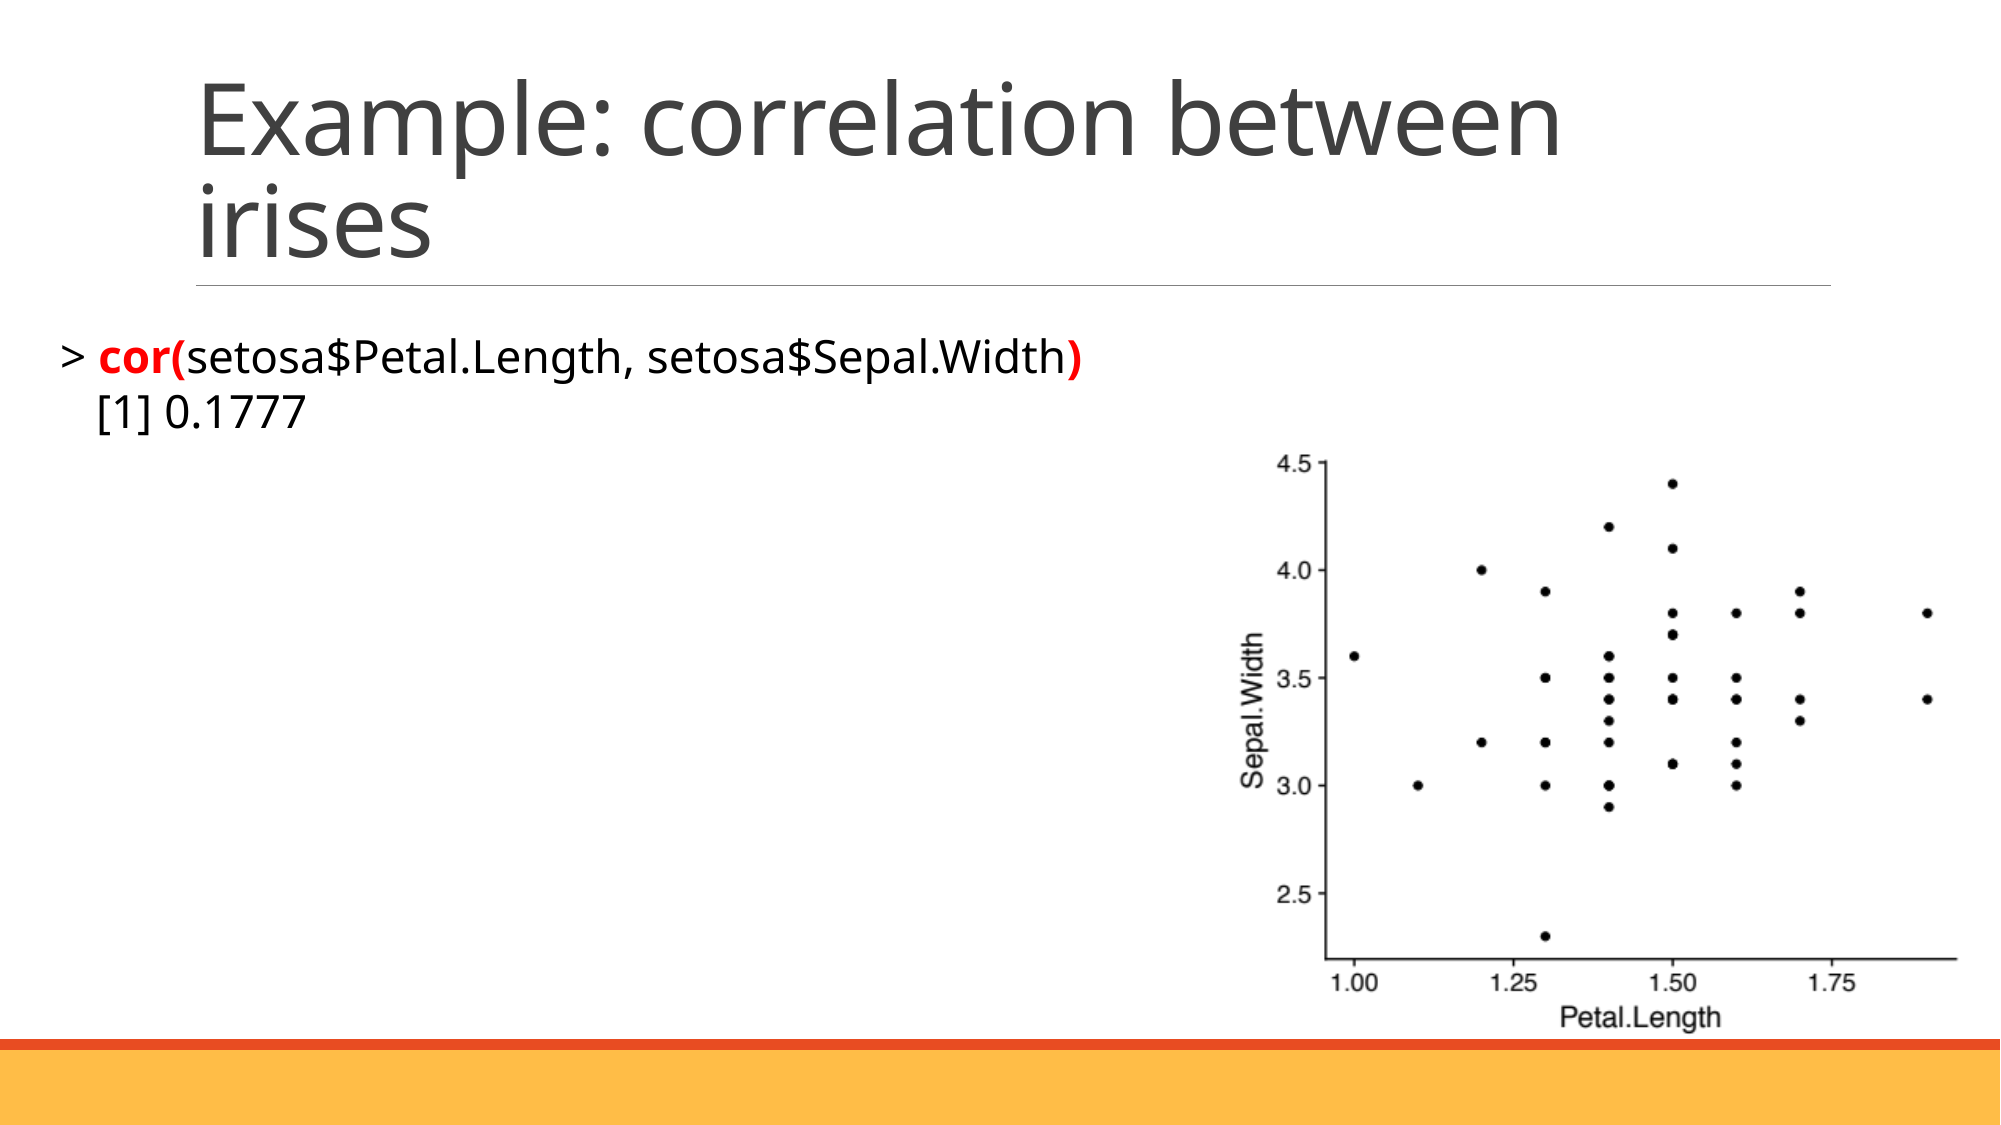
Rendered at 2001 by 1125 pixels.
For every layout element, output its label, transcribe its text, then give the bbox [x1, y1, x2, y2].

picture [1217, 446, 1969, 1048]
text_box > cor(setosa$Petal.Length, setosa$Sepal.Width) [1] 0.1777 [45, 320, 1830, 666]
title Example: correlation between irises [180, 47, 1830, 285]
